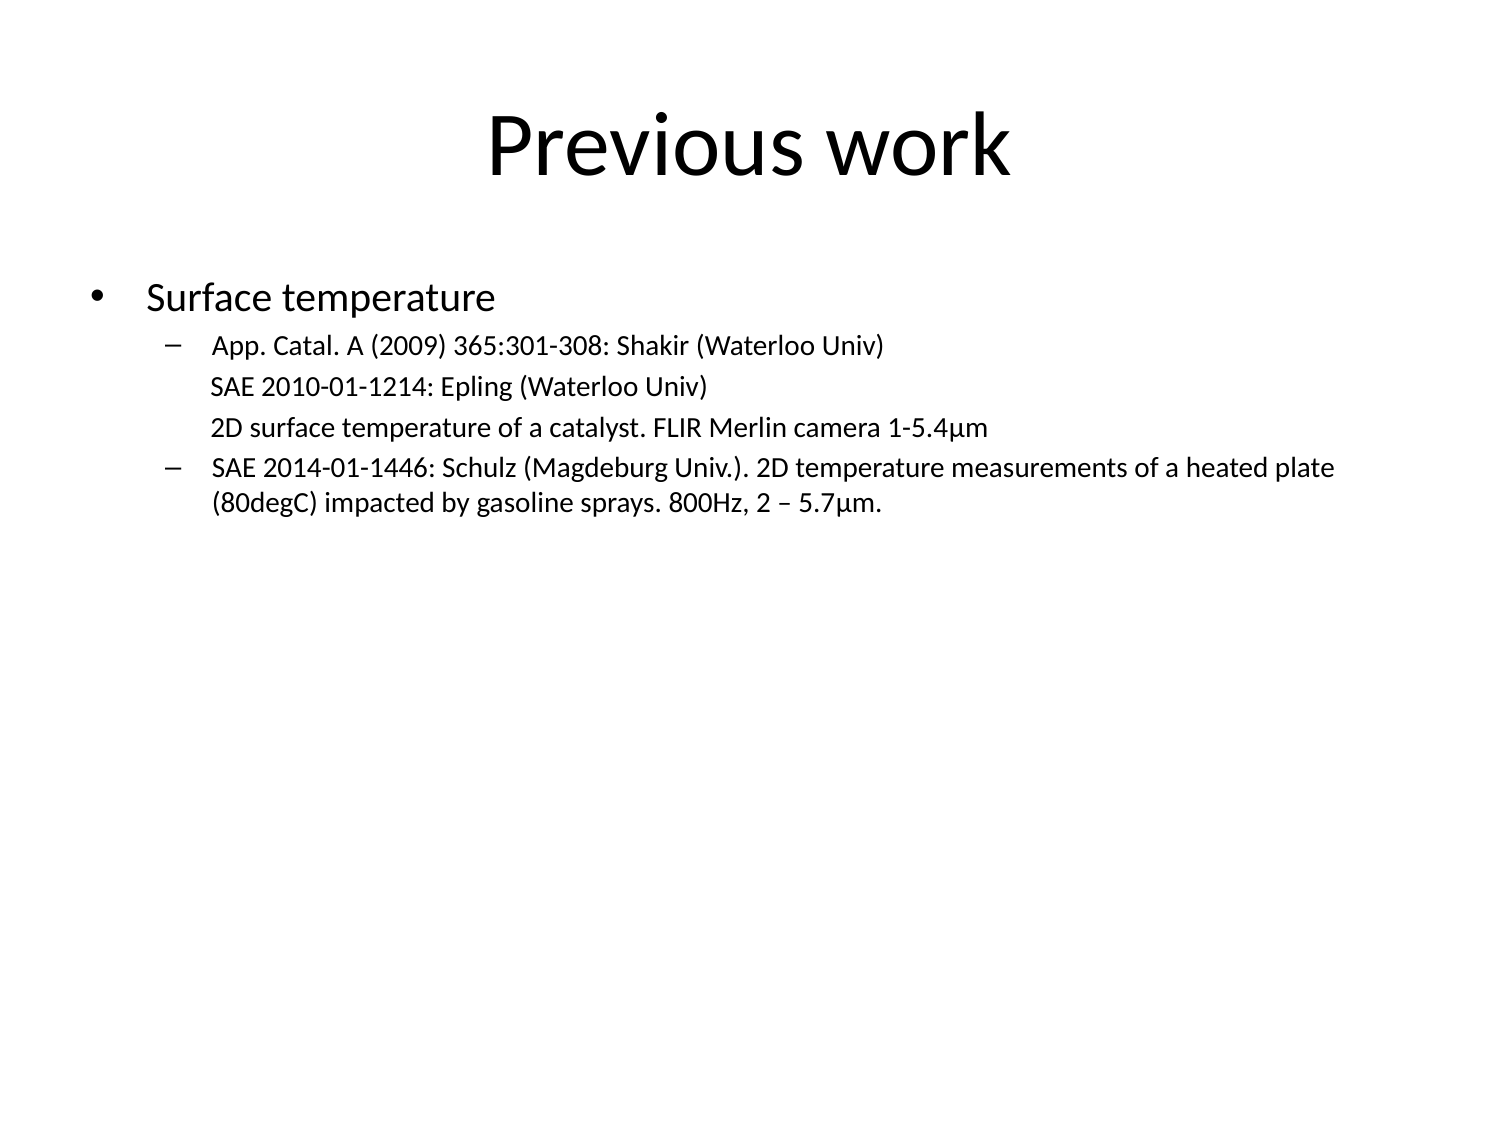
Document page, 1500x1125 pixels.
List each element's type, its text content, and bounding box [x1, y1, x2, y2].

title Previous work [75, 45, 1425, 233]
list Surface temperature App. Catal. A (2009) 365:301-308: Shakir (Waterloo Univ) SAE 2010-01-1214: Epling (Waterloo Univ) 2D surface temperature of a catalyst. FLIR Merlin camera 1-5.4μm SAE 2014-01-1446: Schulz (Magdeburg Univ.). 2D temperature measurements of a heated plate (80degC) impacted by gasoline sprays. 800Hz, 2 – 5.7μm. [75, 262, 1425, 1005]
